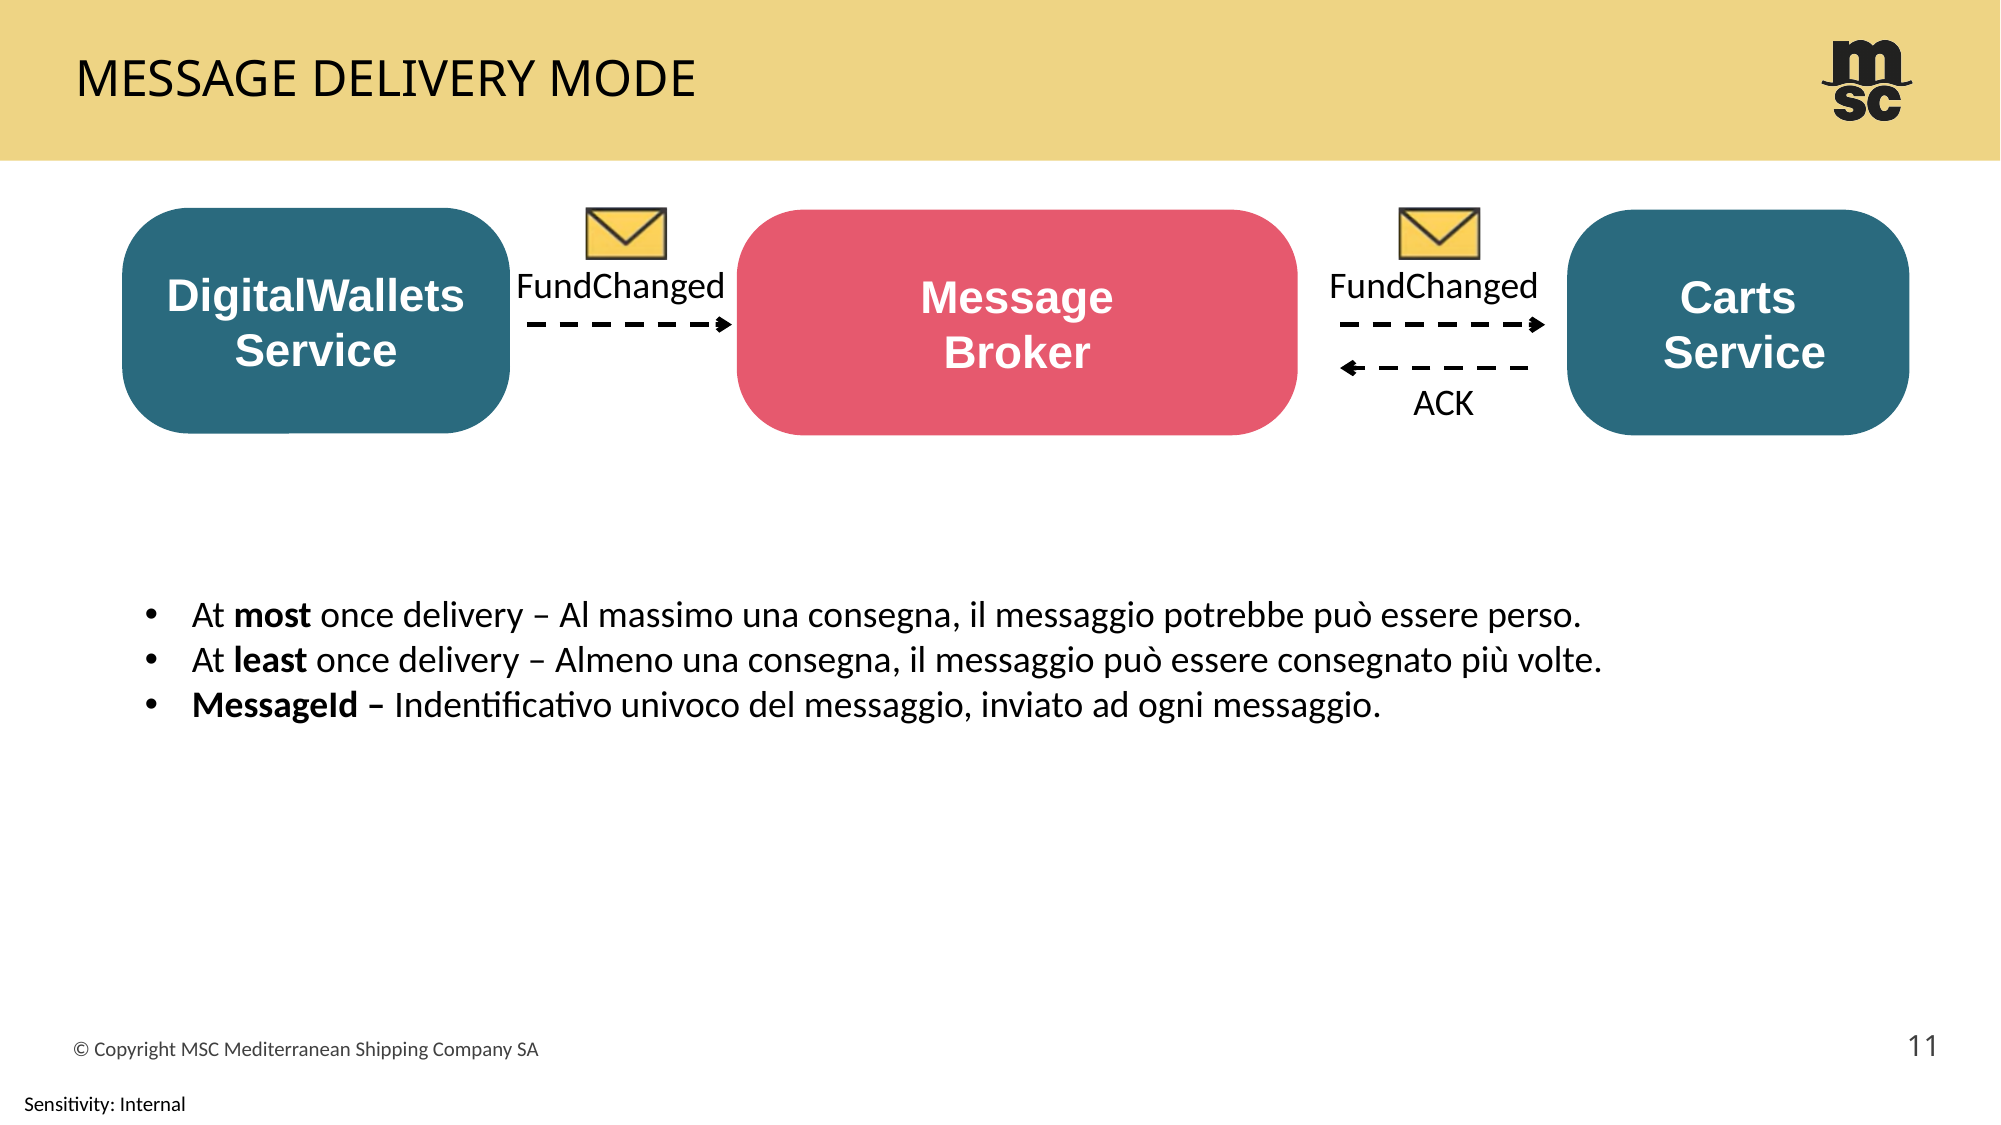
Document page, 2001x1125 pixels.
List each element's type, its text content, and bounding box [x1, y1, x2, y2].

picture [585, 207, 668, 260]
text_box FundChanged [1314, 253, 1570, 314]
footer © Copyright MSC Mediterranean Shipping Company SA [57, 1027, 663, 1079]
text_box At most once delivery – Al massimo una consegna, il messaggio potrebbe può essere perso. At least once delivery – Almeno una consegna, il messaggio può essere consegnato più volte. MessageId – Indentificativo univoco del messaggio, inviato ad ogni messaggio. [130, 583, 1620, 778]
picture [1797, 5, 1937, 157]
text_box FundChanged [501, 253, 757, 314]
slide_number 11 [1879, 1019, 1956, 1070]
text_box Carts Service [1566, 208, 1911, 437]
text_box Message Broker [735, 208, 1299, 437]
title MESSAGE DELIVERY MODE [75, 6, 1474, 155]
picture [1398, 207, 1481, 260]
text_box ACK [1398, 370, 1507, 431]
text_box DigitalWallets Service [121, 206, 512, 435]
